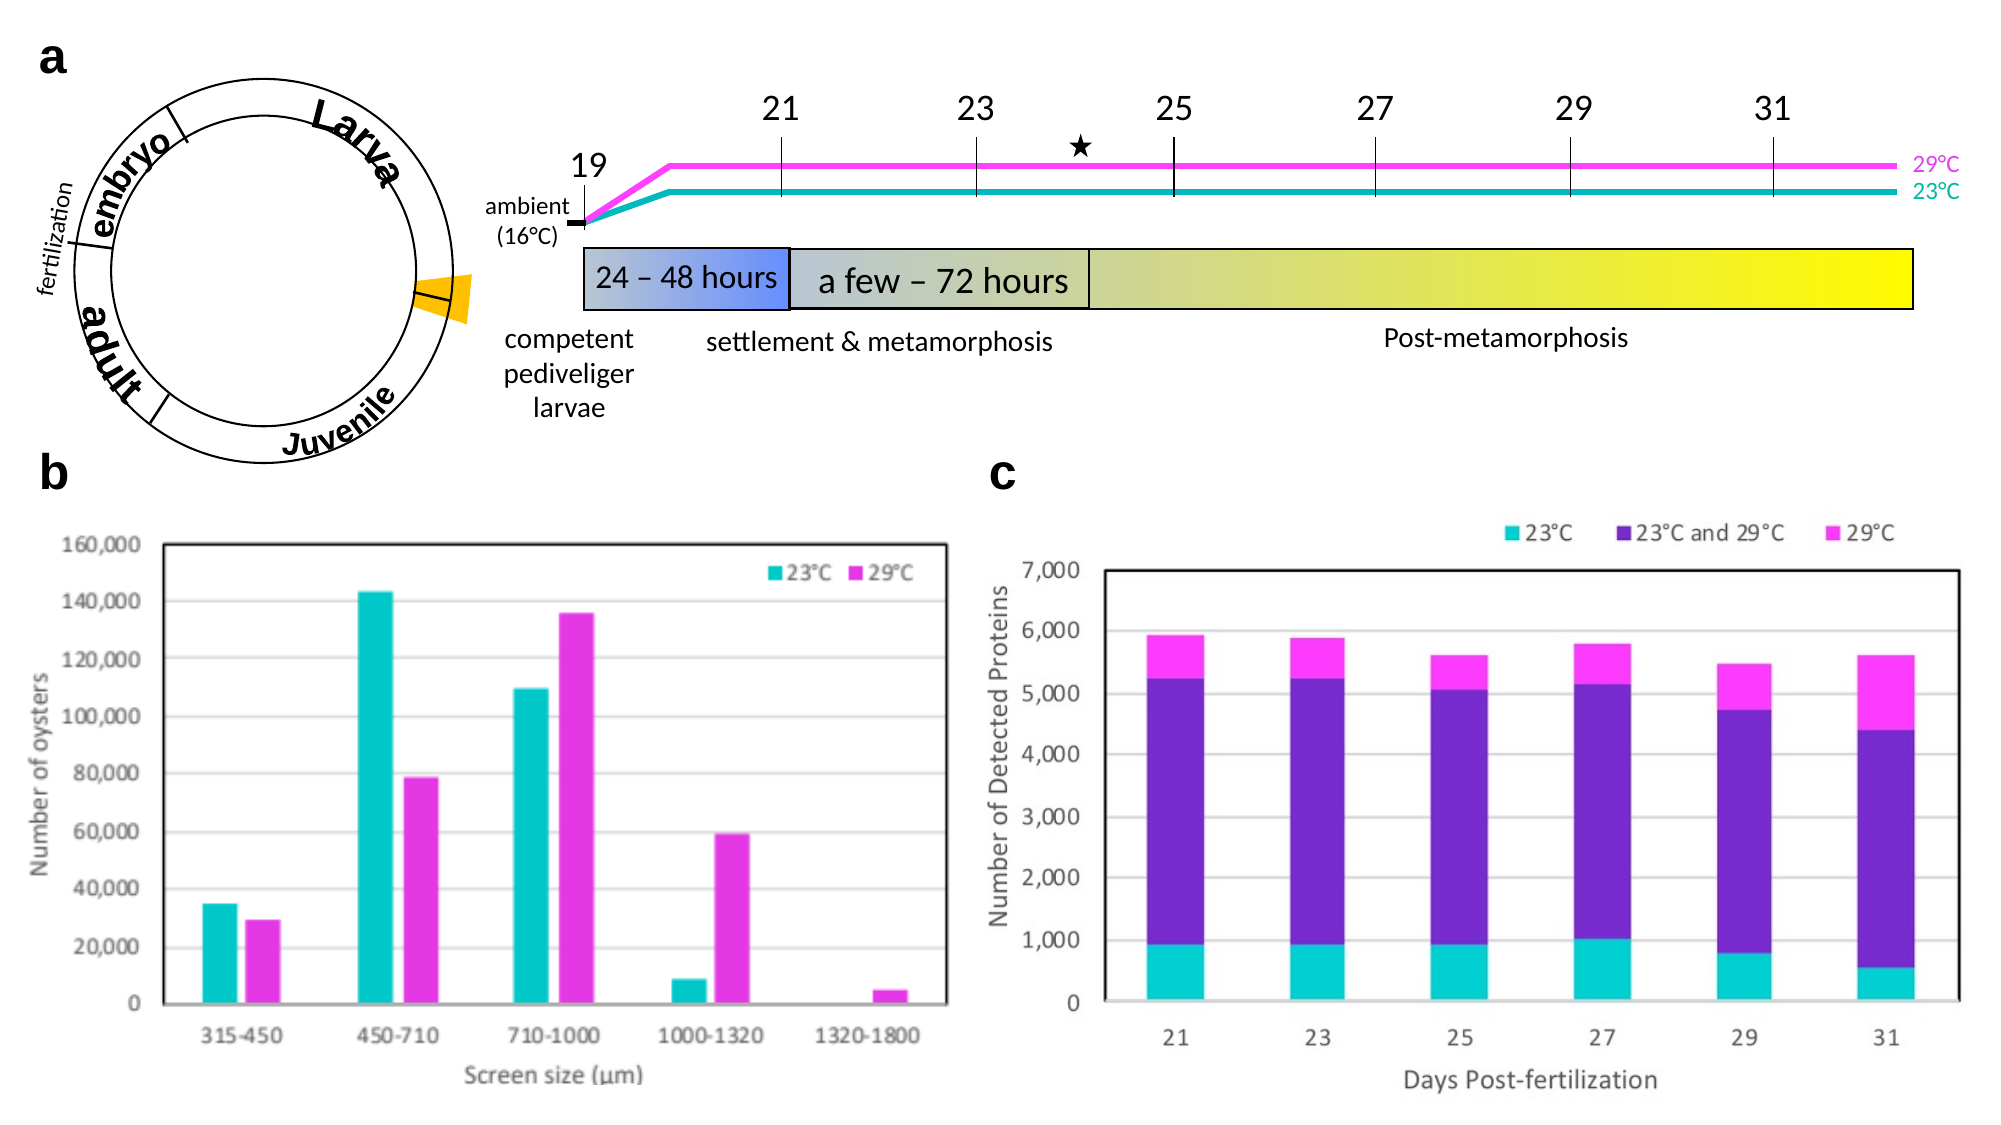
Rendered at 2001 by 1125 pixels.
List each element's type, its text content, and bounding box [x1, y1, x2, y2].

text_box [789, 248, 1914, 310]
text_box 29 [1540, 75, 1609, 136]
text_box [448, 273, 474, 326]
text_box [67, 242, 113, 249]
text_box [413, 292, 451, 301]
text_box [1066, 130, 1096, 160]
text_box [583, 303, 791, 311]
text_box 19 [554, 132, 624, 182]
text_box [585, 165, 671, 221]
picture [24, 528, 950, 1085]
text_box ambient (16°C) [469, 182, 586, 257]
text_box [362, 416, 388, 447]
text_box Post-metamorphosis [1369, 310, 1644, 361]
text_box 24 – 48 hours [583, 248, 789, 303]
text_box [166, 105, 188, 136]
text_box 31 [1738, 75, 1808, 136]
text_box 25 [1140, 75, 1210, 136]
text_box 21 [746, 75, 816, 136]
picture [968, 506, 1978, 1113]
text_box 29°C [1897, 140, 1999, 185]
text_box a few – 72 hours [789, 248, 1090, 309]
text_box settlement & metamorphosis [691, 314, 1069, 365]
text_box [73, 77, 454, 465]
text_box 23°C [1897, 166, 1992, 212]
text_box competent pediveliger larvae [488, 311, 650, 432]
text_box 23 [941, 75, 1011, 136]
text_box fertilization [18, 163, 88, 314]
text_box 27 [1341, 75, 1411, 136]
text_box c [973, 432, 1027, 506]
text_box b [24, 432, 77, 507]
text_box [150, 394, 169, 424]
text_box a [24, 16, 77, 91]
